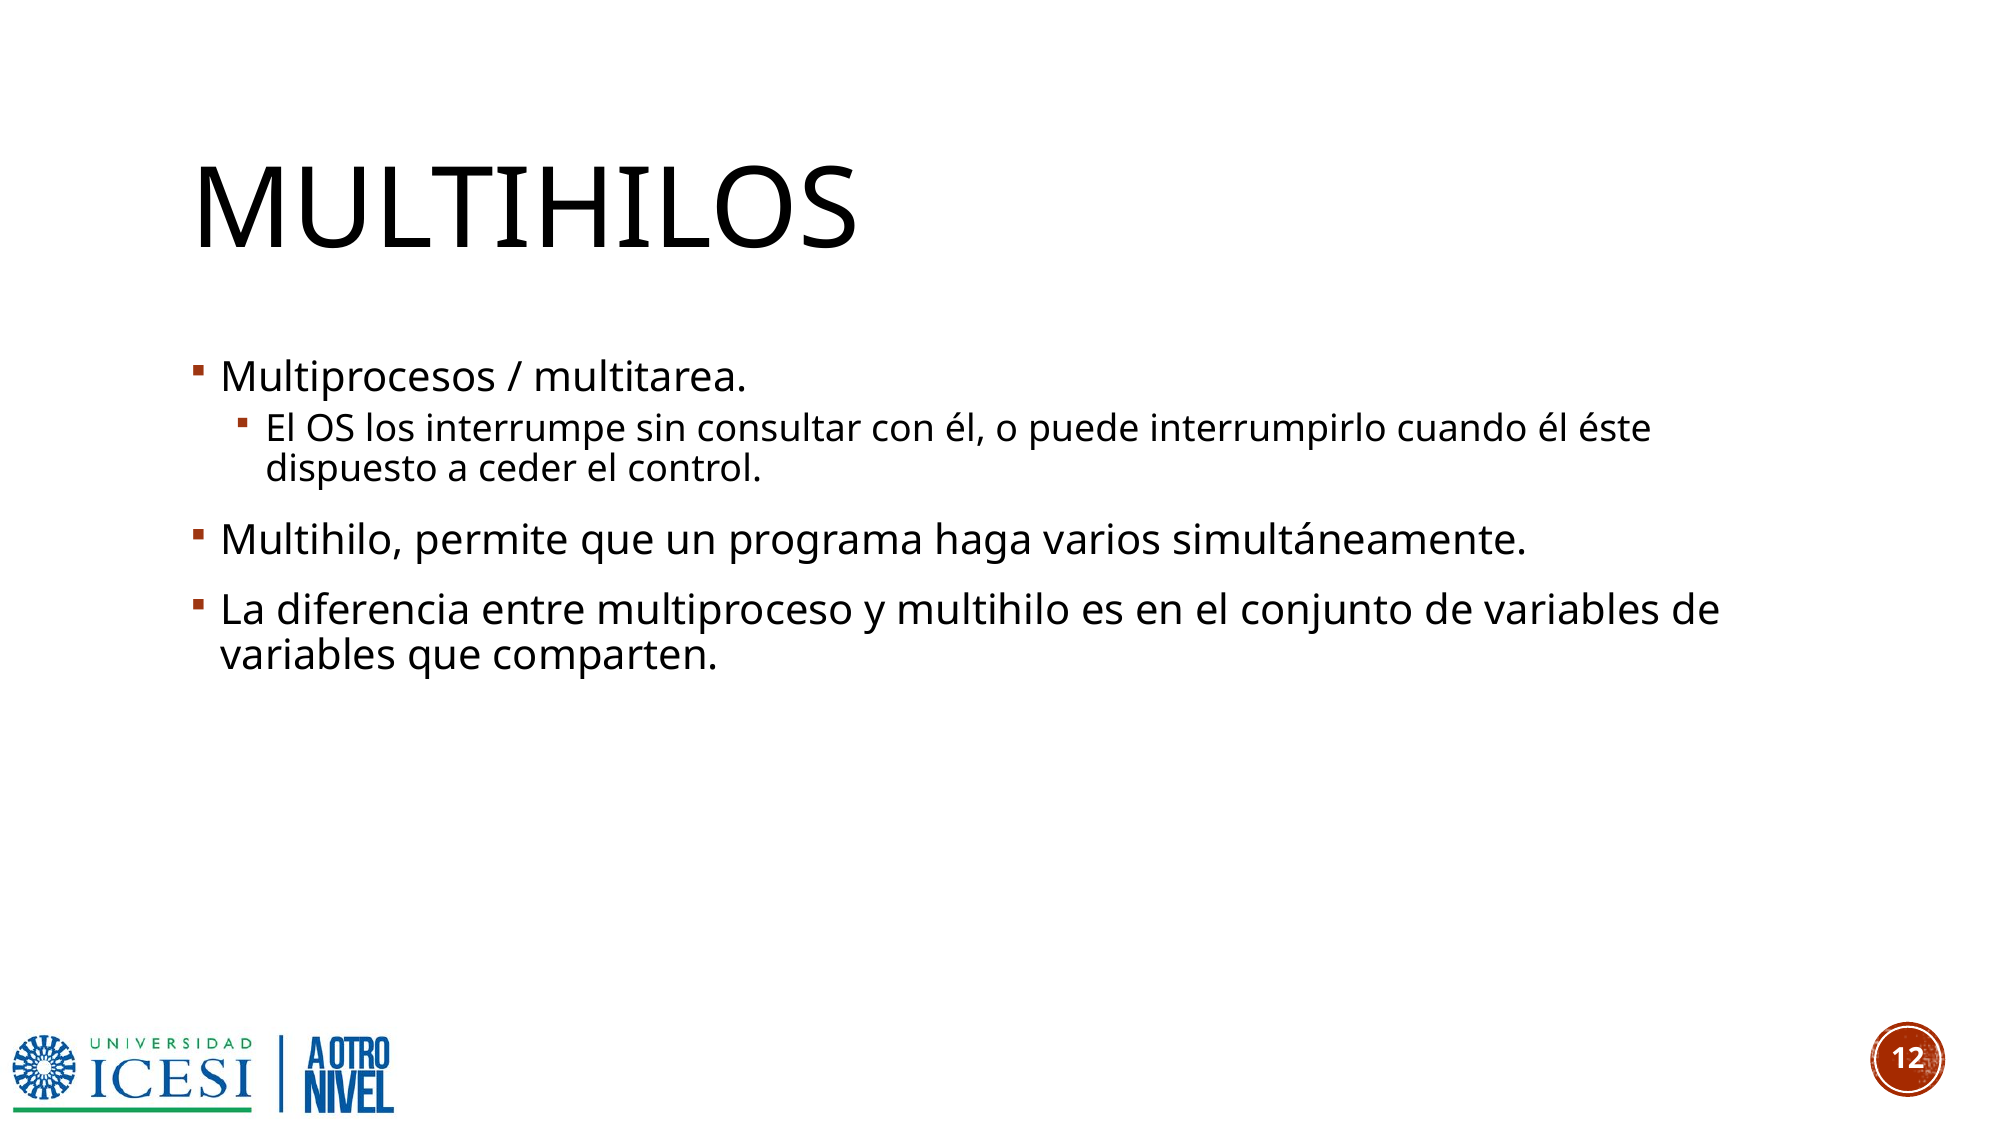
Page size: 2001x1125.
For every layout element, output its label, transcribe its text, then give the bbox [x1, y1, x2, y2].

slide_number 12 [1855, 1028, 1961, 1089]
title Multihilos [175, 79, 1826, 344]
list Multiprocesos / multitarea. El OS los interrumpe sin consultar con él, o puede interrumpirlo cuando él éste dispuesto a ceder el control. Multihilo, permite que un programa haga varios simultáneamente. La diferencia entre multiproceso y multihilo es en el conjunto de variables de variables que comparten. [175, 348, 1826, 1013]
picture [0, 1013, 400, 1125]
